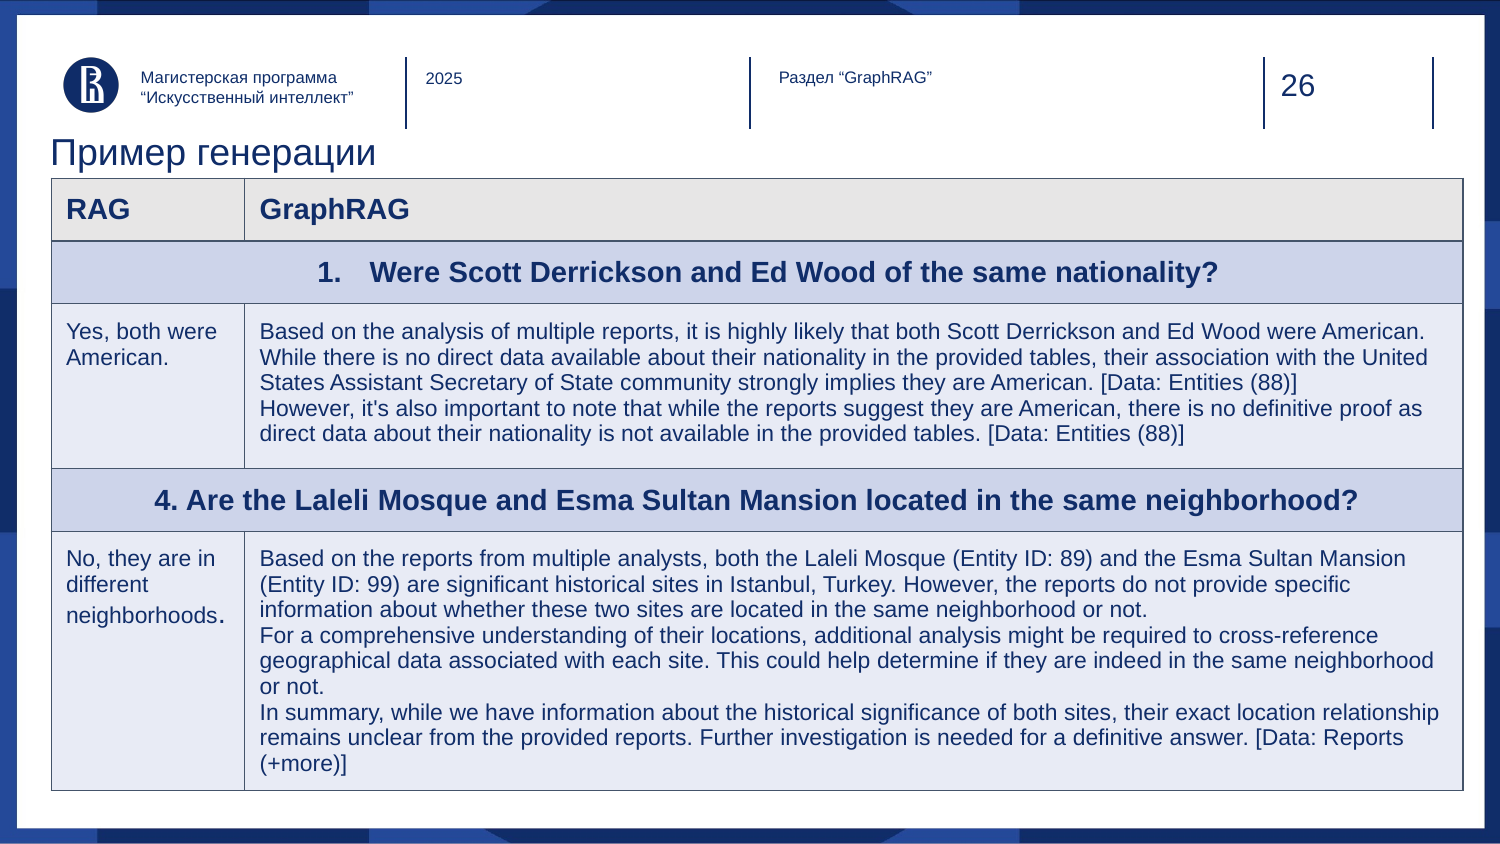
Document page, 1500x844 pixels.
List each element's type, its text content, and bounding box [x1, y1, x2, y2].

table_header GraphRAG [245, 179, 1462, 240]
table_header RAG [52, 179, 244, 240]
table_cell 4. Are the Laleli Mosque and Esma Sultan Mansion located in the same neighborhood? [52, 469, 1462, 531]
table_cell No, they are in different neighborhoods. [52, 532, 244, 790]
list Раздел “GraphRAG” [778, 66, 1013, 118]
picture [0, 0, 1500, 844]
title Пример генерации [50, 127, 582, 178]
list Магистерская программа “Искусственный интеллект” [140, 66, 375, 118]
table_cell Yes, both were American. [52, 304, 244, 468]
table_cell Based on the reports from multiple analysts, both the Laleli Mosque (Entity ID: 89) and the Esma Sultan Mansion (Entity ID: 99) are significant historical sites in Istanbul, Turkey. However, the reports do not provide specific information about whether these two sites are located in the same neighborhood or not. For a comprehensive understanding of their locations, additional analysis might be required to cross-reference geographical data associated with each site. This could help determine if they are indeed in the same neighborhood or not. In summary, while we have information about the historical significance of both sites, their exact location relationship remains unclear from the provided reports. Further investigation is needed for a definitive answer. [Data: Reports (+more)] [245, 532, 1462, 790]
list 2025 [425, 67, 681, 118]
table_cell Based on the analysis of multiple reports, it is highly likely that both Scott Derrickson and Ed Wood were American. While there is no direct data available about their nationality in the provided tables, their association with the United States Assistant Secretary of State community strongly implies they are American. [Data: Entities (88)] However, it's also important to note that while the reports suggest they are American, there is no definitive proof as direct data about their nationality is not available in the provided tables. [Data: Entities (88)] [245, 304, 1462, 468]
table_cell Were Scott Derrickson and Ed Wood of the same nationality? [52, 242, 1462, 303]
